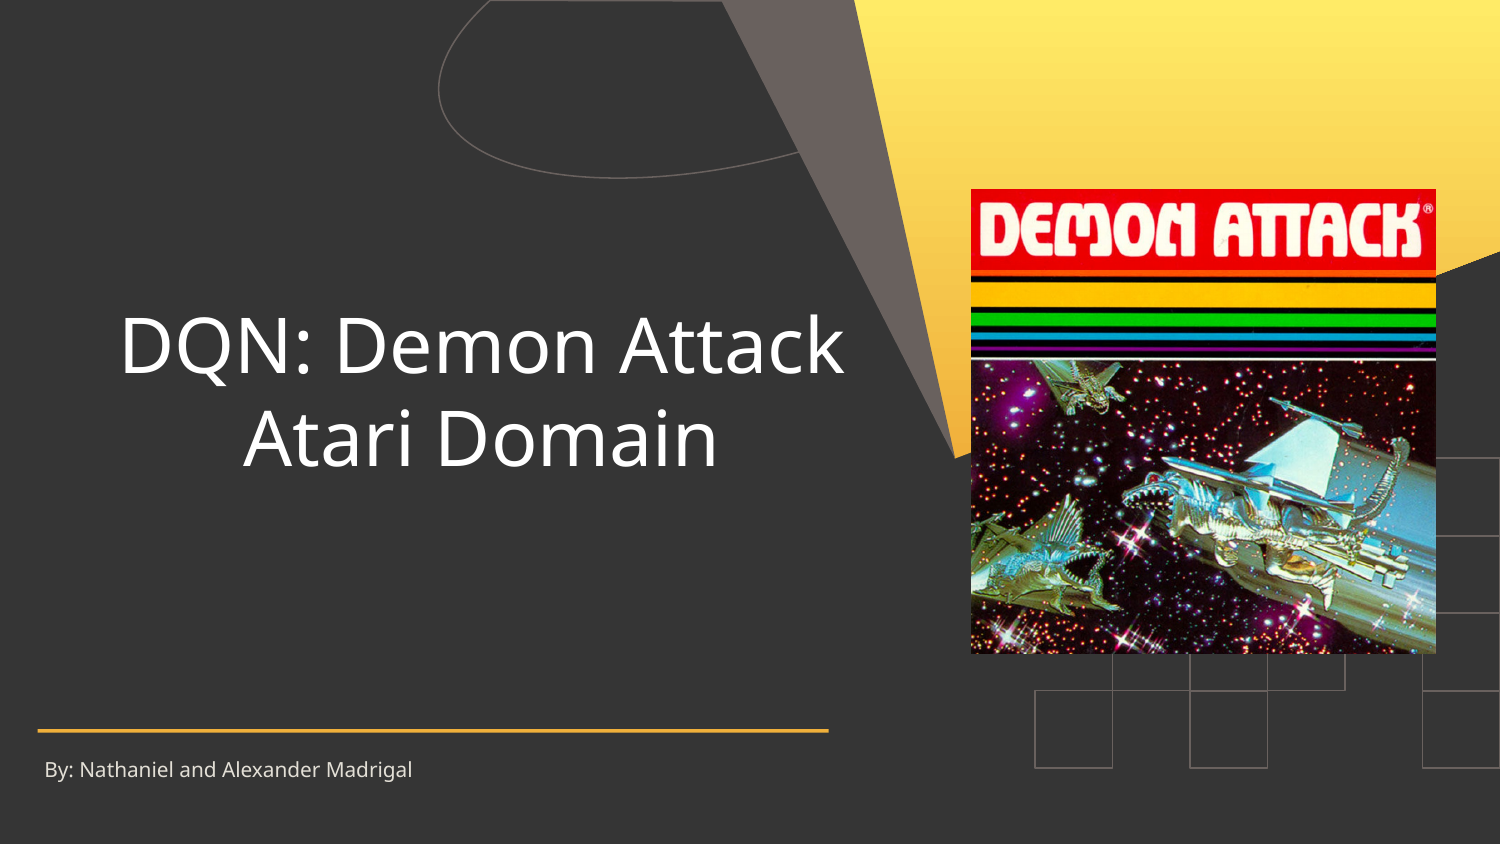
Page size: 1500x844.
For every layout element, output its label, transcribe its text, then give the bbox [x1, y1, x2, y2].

picture [971, 340, 1437, 655]
title DQN: Demon Attack Atari Domain [0, 260, 964, 497]
picture [971, 189, 1437, 334]
subtitle By: Nathaniel and Alexander Madrigal [29, 739, 837, 797]
